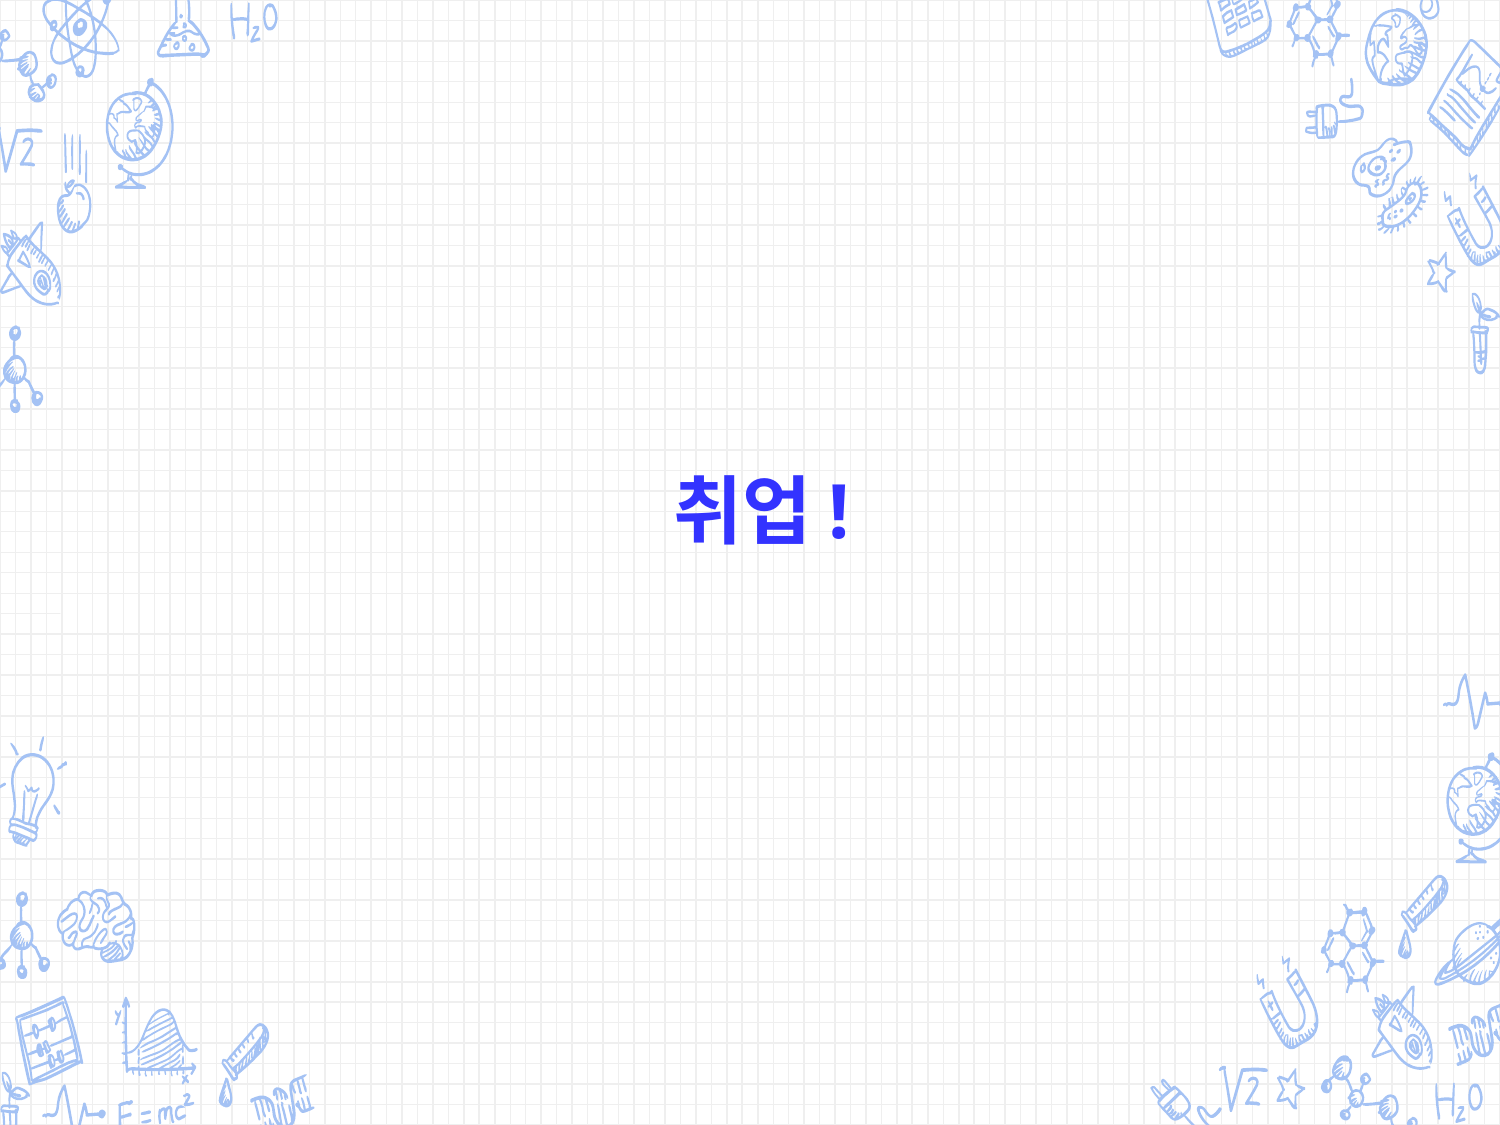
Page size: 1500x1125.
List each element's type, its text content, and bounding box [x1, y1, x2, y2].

list 취업! [277, 290, 1247, 727]
